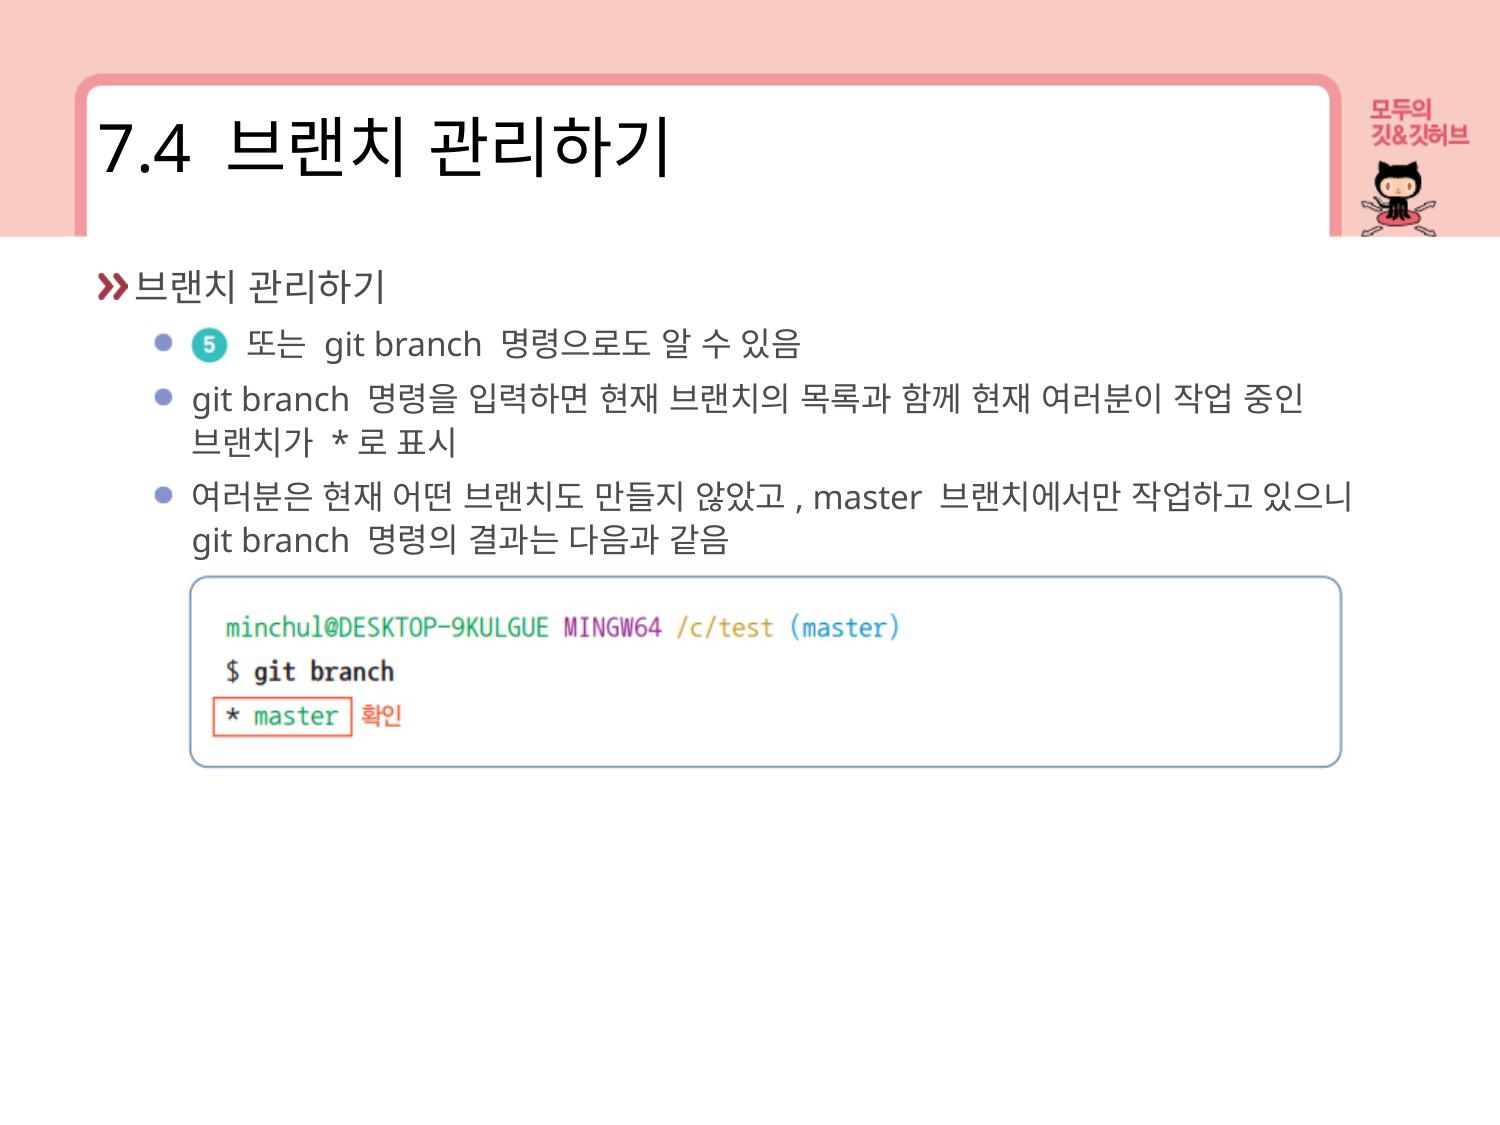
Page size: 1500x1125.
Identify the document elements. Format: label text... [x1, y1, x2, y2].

text_box 브랜치 관리하기 또는 git branch 명령으로도 알 수 있음 git branch 명령을 입력하면 현재 브랜치의 목록과 함께 현재 여러분이 작업 중인 브랜치가 *로 표시 여러분은 현재 어떤 브랜치도 만들지 않았고, master 브랜치에서만 작업하고 있으니 git branch 명령의 결과는 다음과 같음 [82, 252, 1413, 1067]
text_box 7.4 브랜치 관리하기 [82, 61, 1413, 193]
picture [0, 0, 1500, 1125]
